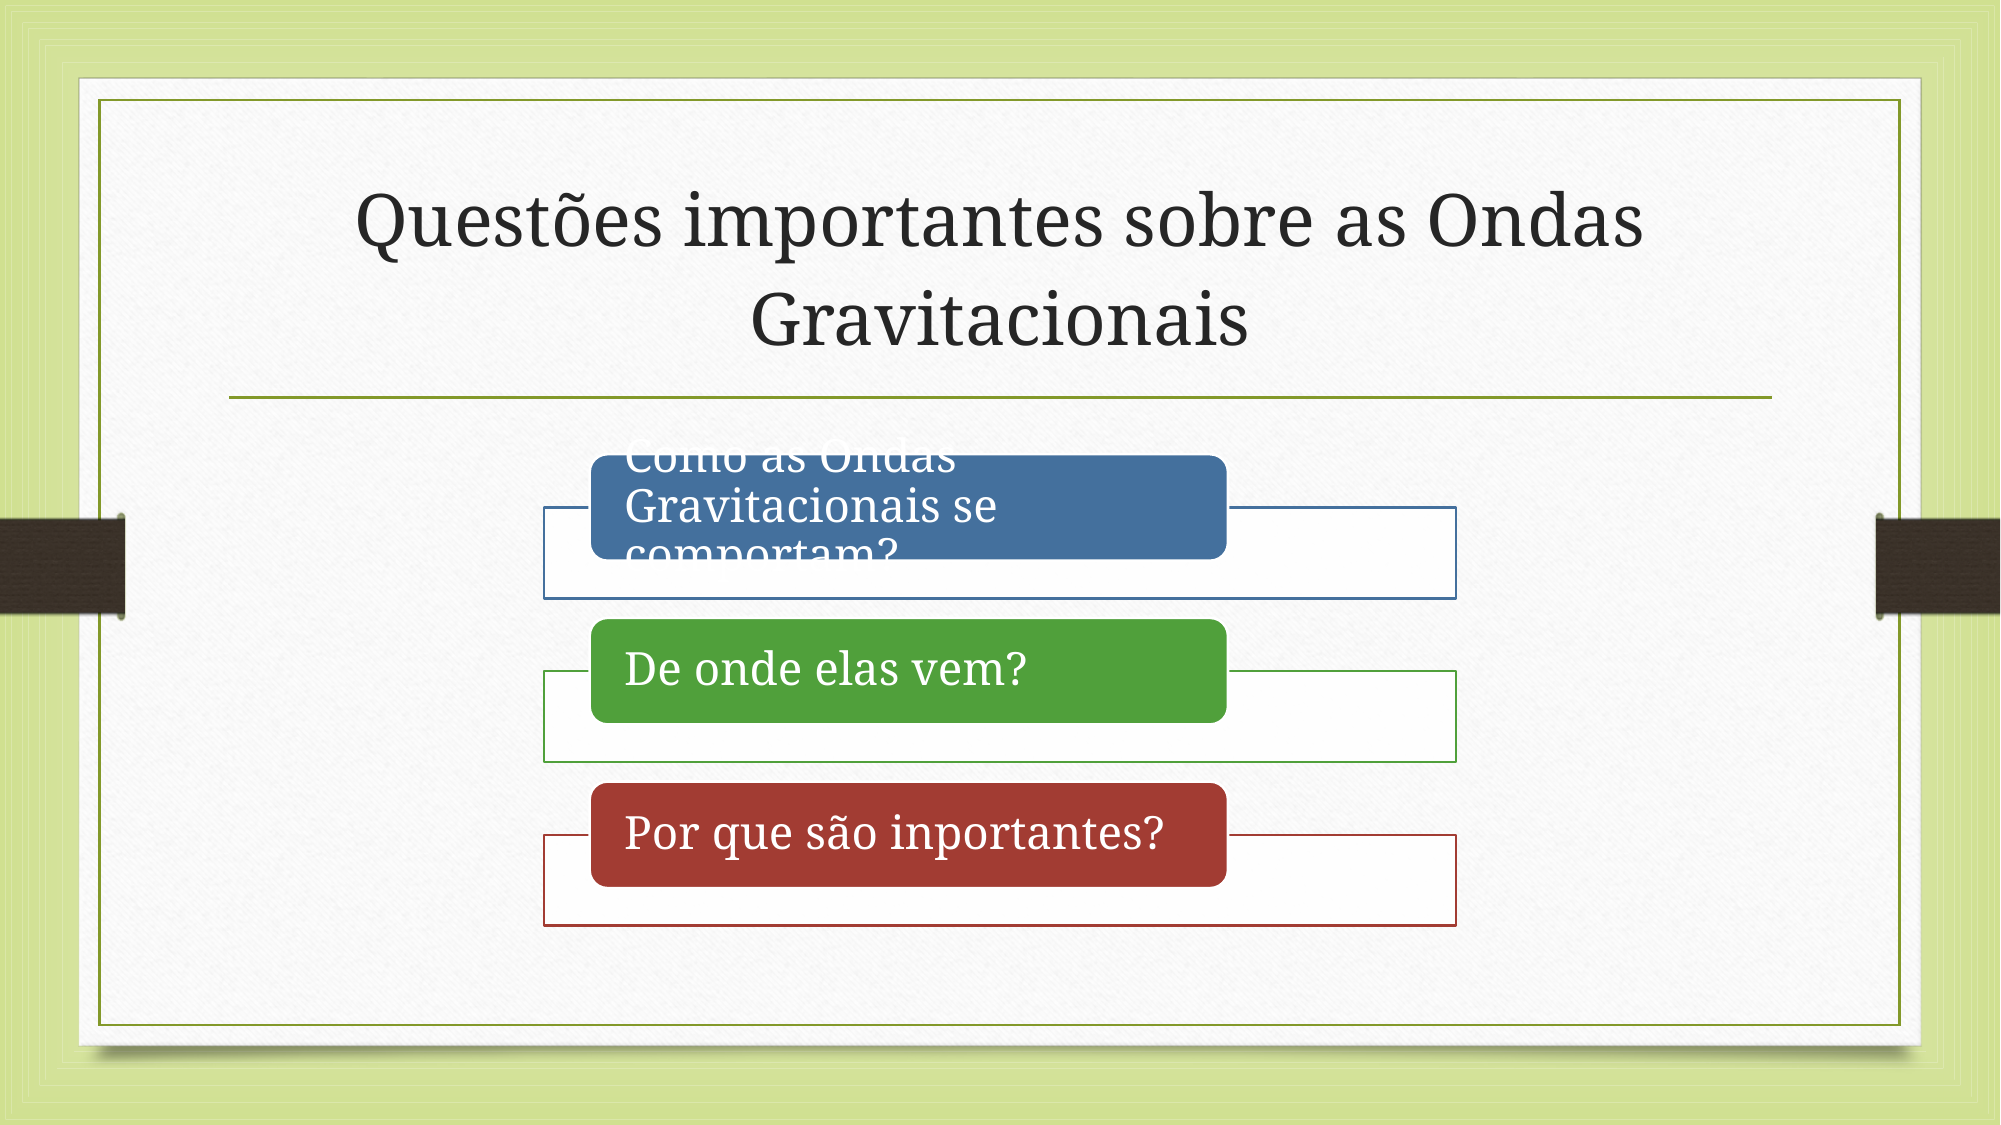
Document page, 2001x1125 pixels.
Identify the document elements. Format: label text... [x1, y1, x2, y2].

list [543, 445, 1457, 935]
picture [0, 0, 2001, 1125]
title Questões importantes sobre as Ondas Gravitacionais [212, 161, 1788, 375]
